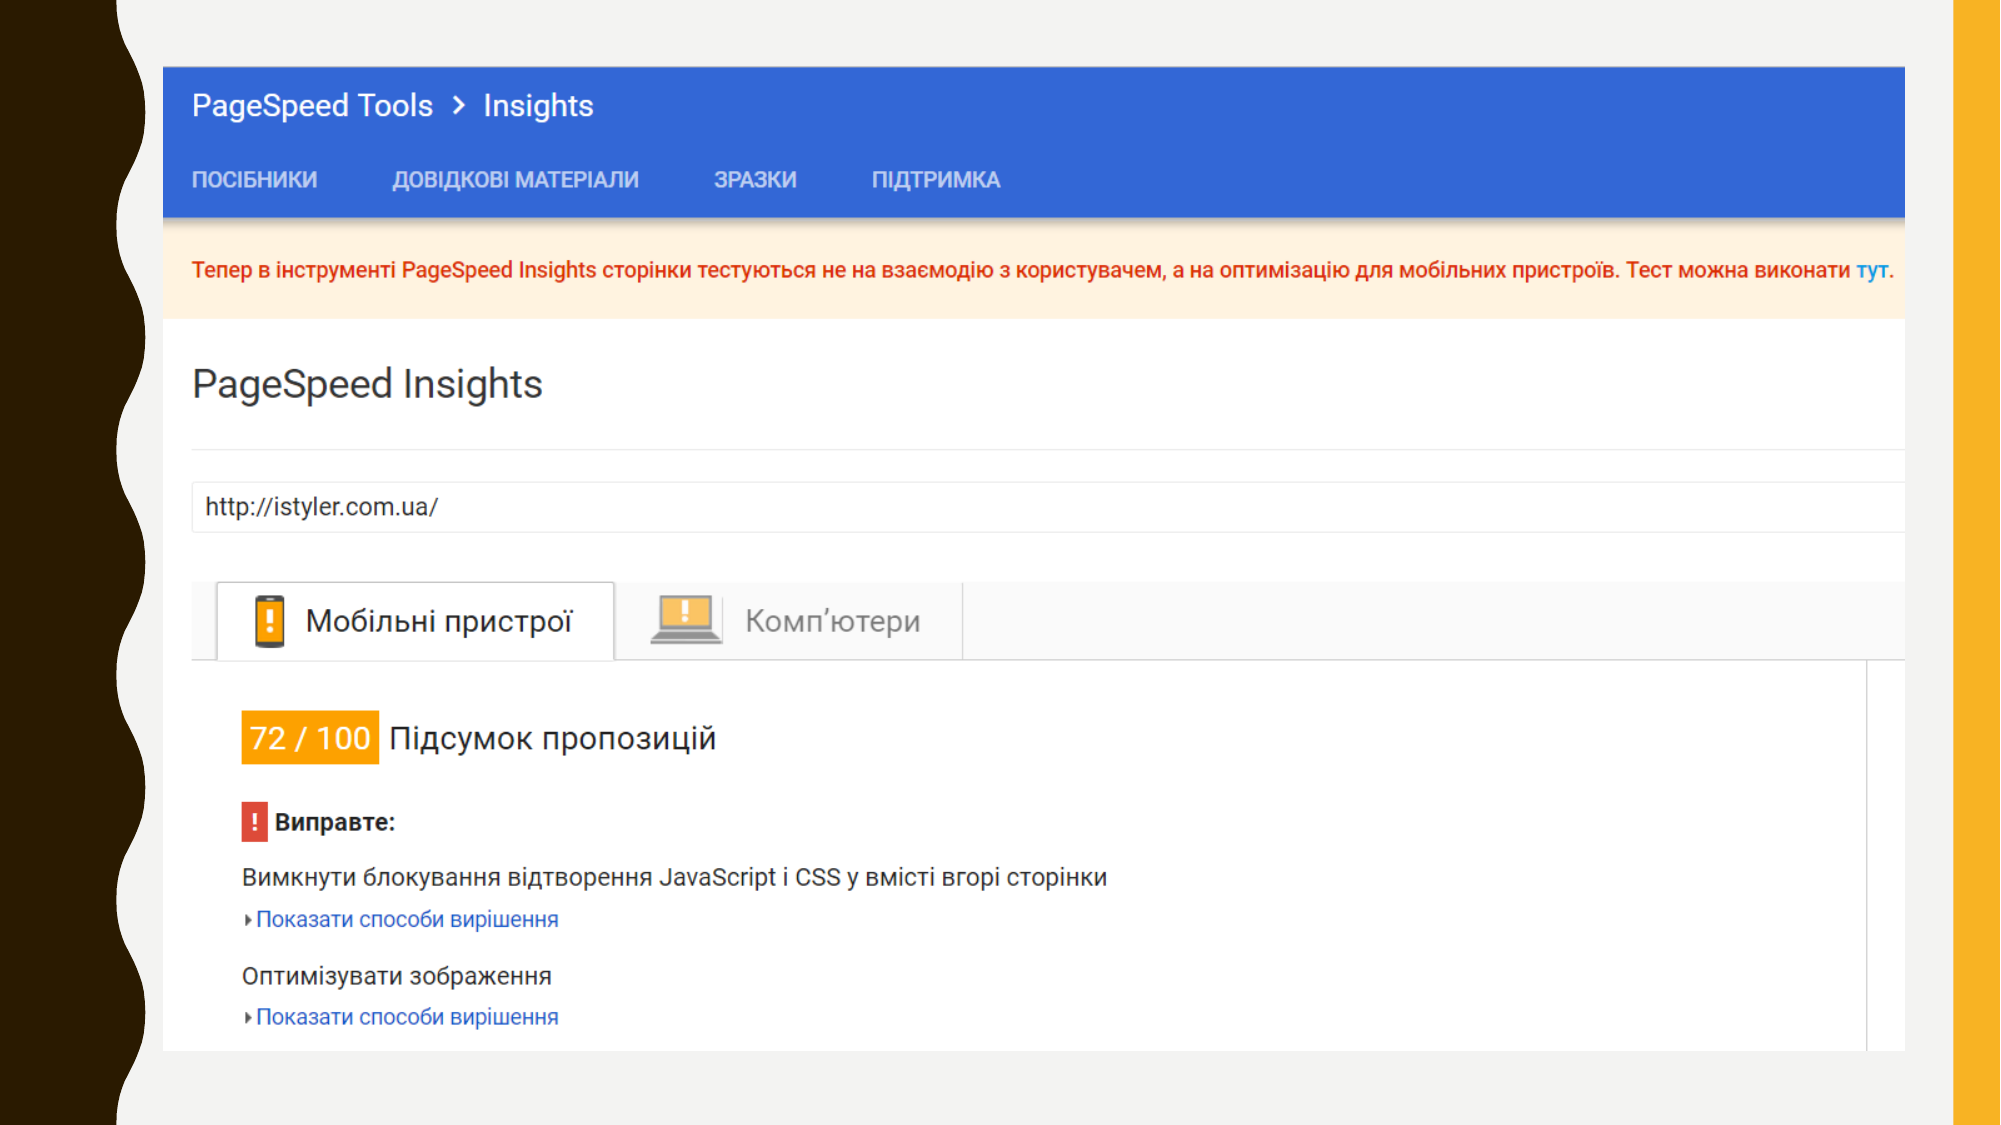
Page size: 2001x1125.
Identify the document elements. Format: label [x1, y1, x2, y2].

picture [163, 65, 1905, 1051]
